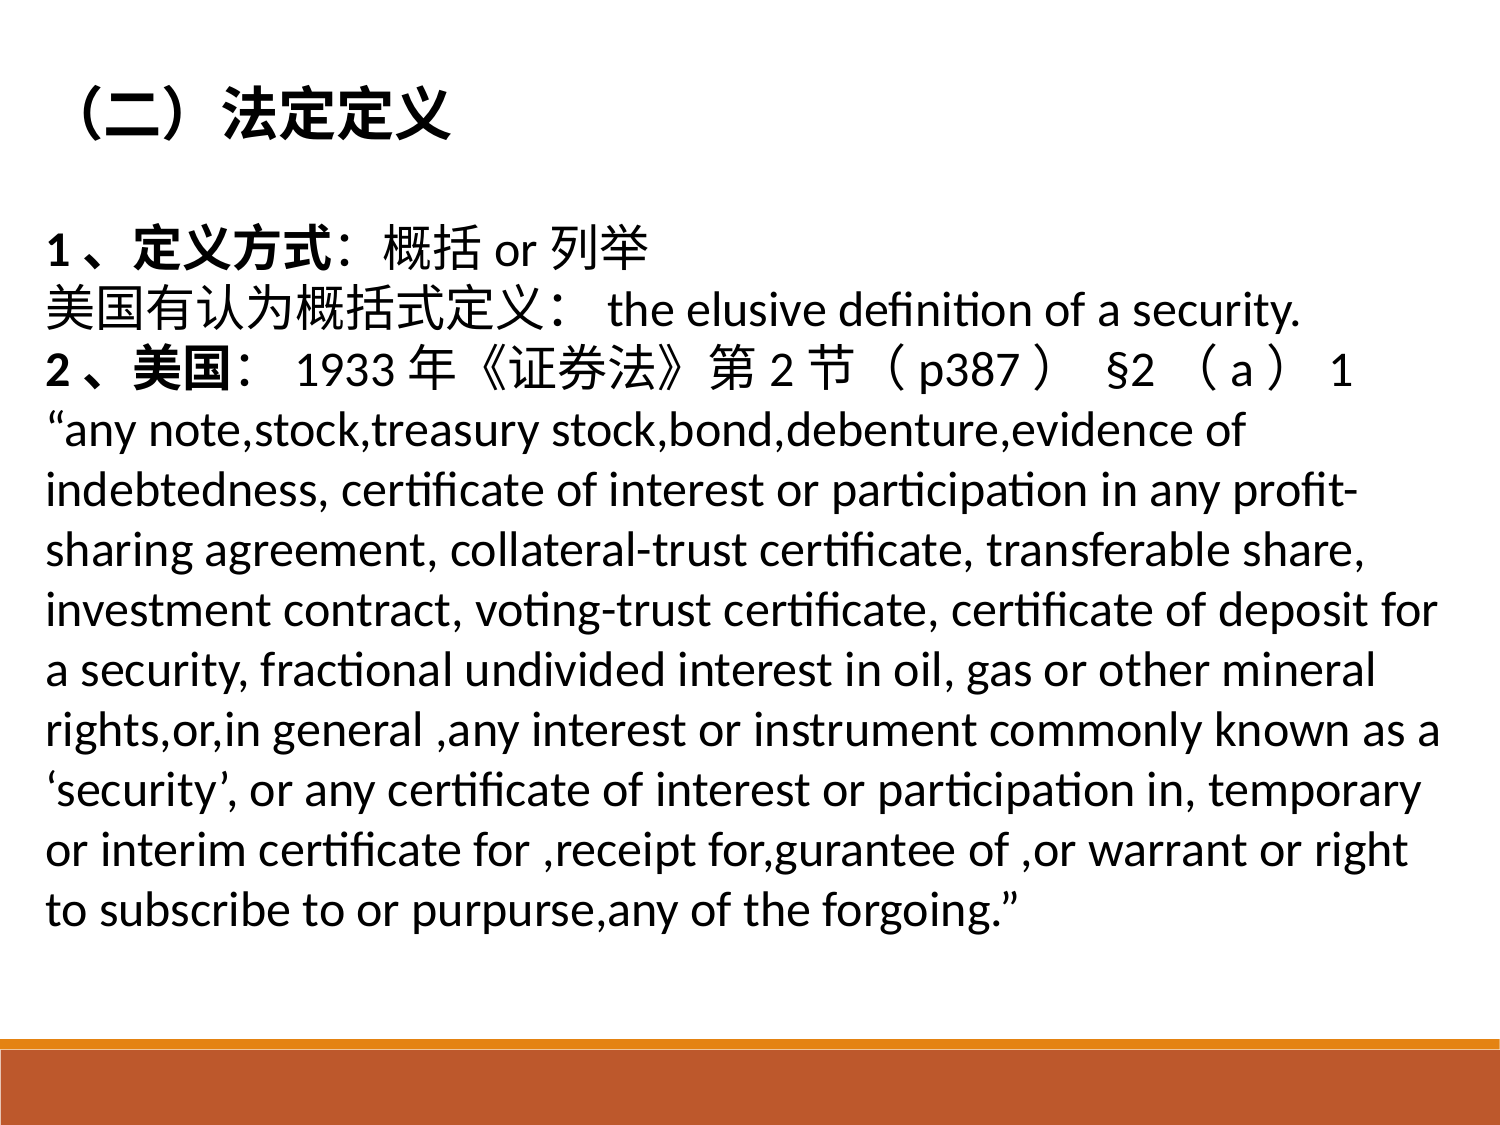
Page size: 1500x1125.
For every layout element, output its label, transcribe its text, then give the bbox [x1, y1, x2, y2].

text_box （二）法定定义 1、定义方式：概括or列举 美国有认为概括式定义：the elusive definition of a security. 2、美国：1933年《证券法》第2节（p387） §2（a）1 “any note,stock,treasury stock,bond,debenture,evidence of indebtedness, certificate of interest or participation in any profit-sharing agreement, collateral-trust certificate, transferable share, investment contract, voting-trust certificate, certificate of deposit for a security, fractional undivided interest in oil, gas or other mineral rights,or,in general ,any interest or instrument commonly known as a ‘security’, or any certificate of interest or participation in, temporary or interim certificate for ,receipt for,gurantee of ,or warrant or right to subscribe to or purpurse,any of the forgoing.” [30, 69, 1473, 945]
